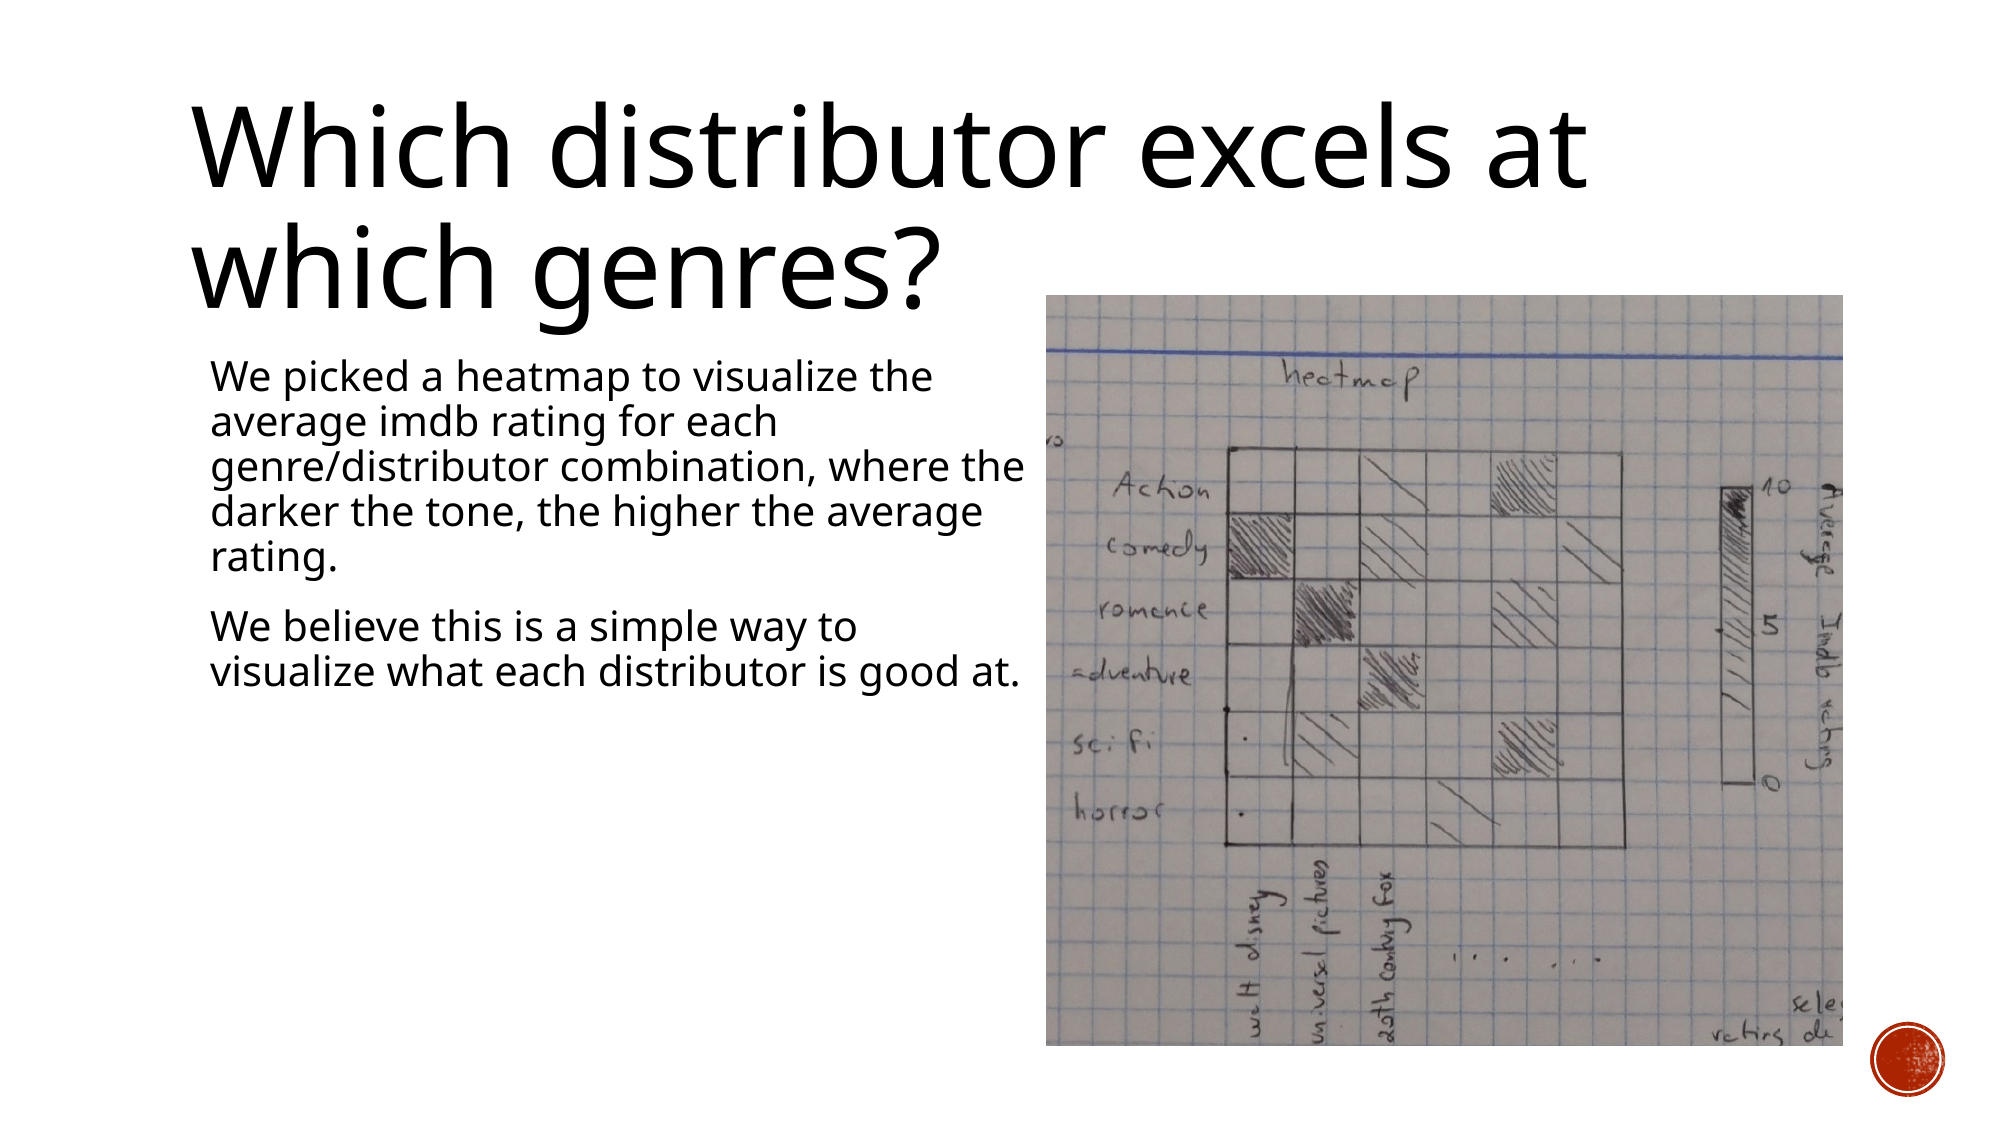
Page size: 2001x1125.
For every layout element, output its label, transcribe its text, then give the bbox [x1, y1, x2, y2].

picture [1046, 295, 1844, 1046]
picture [1870, 1021, 1946, 1097]
title Which distributor excels at which genres? [175, 79, 1826, 344]
list We picked a heatmap to visualize the average imdb rating for each genre/distributor combination, where the darker the tone, the higher the average rating. We believe this is a simple way to visualize what each distributor is good at. [175, 348, 1041, 1013]
